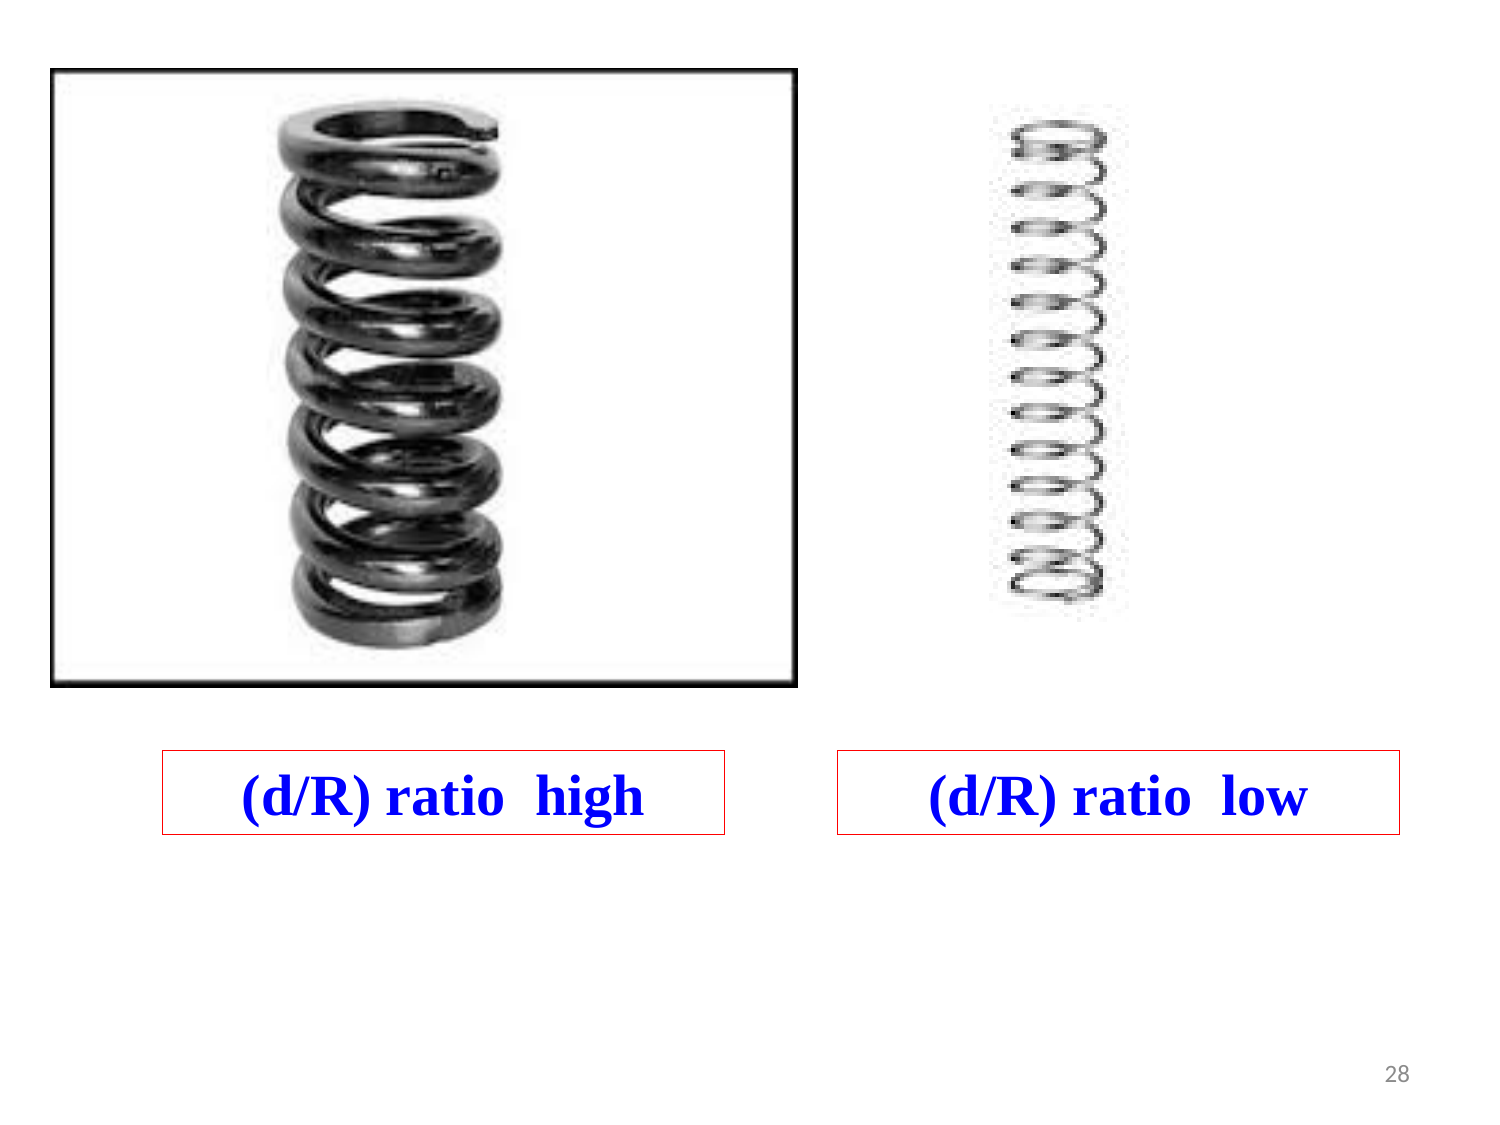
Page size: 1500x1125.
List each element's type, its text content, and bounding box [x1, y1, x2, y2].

picture [49, 68, 799, 688]
slide_number 28 [1074, 1042, 1425, 1103]
text_box (d/R) ratio low [837, 750, 1400, 835]
picture [937, 56, 1213, 715]
text_box (d/R) ratio high [162, 750, 725, 835]
